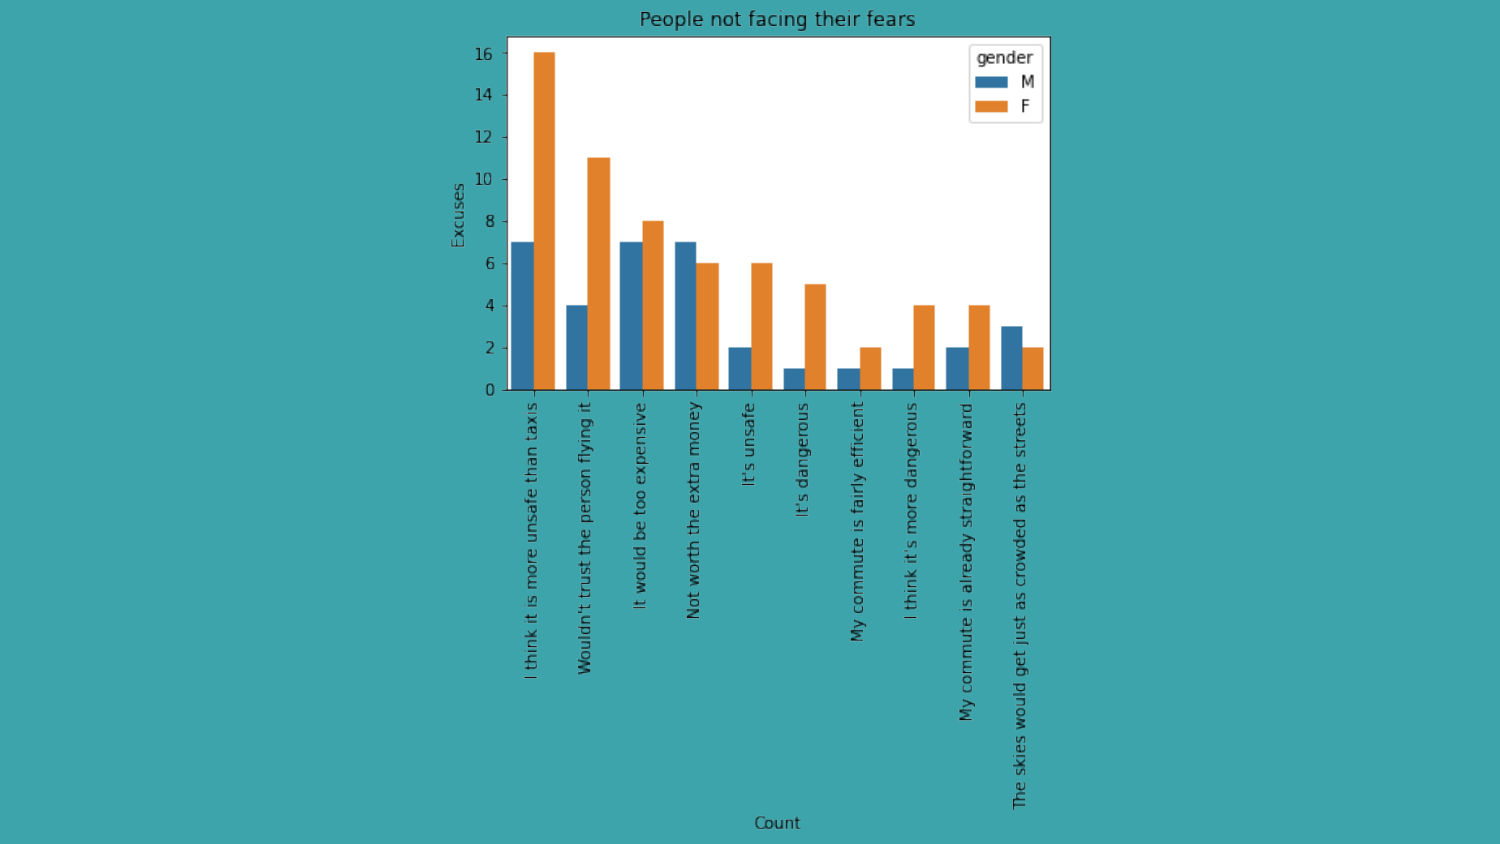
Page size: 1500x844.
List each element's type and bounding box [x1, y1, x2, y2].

picture [440, 0, 1060, 844]
